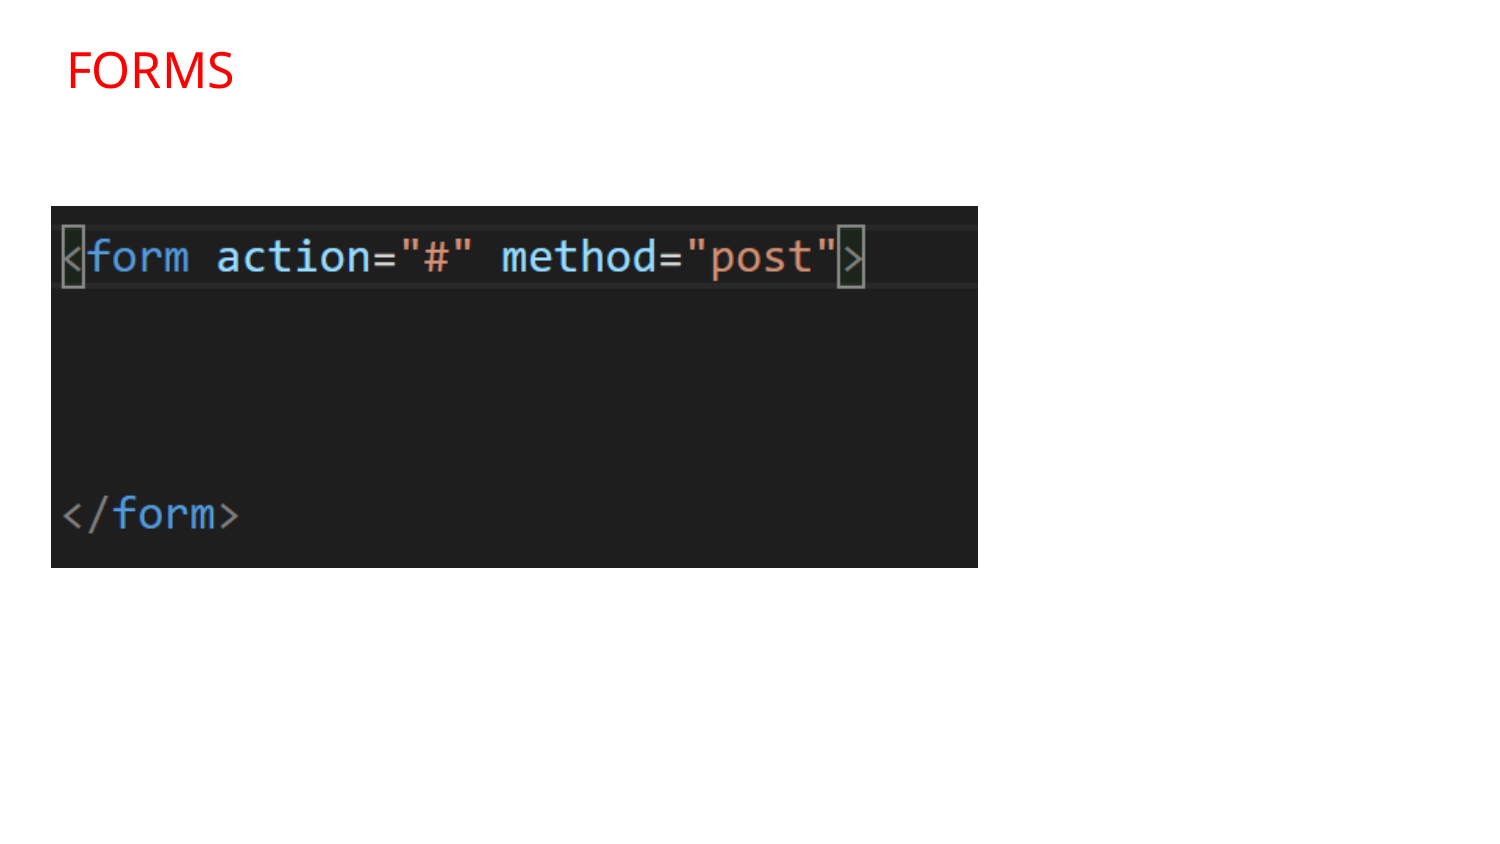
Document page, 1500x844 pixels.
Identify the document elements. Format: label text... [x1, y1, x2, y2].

picture [50, 206, 978, 568]
title FORMS [51, 23, 1449, 118]
